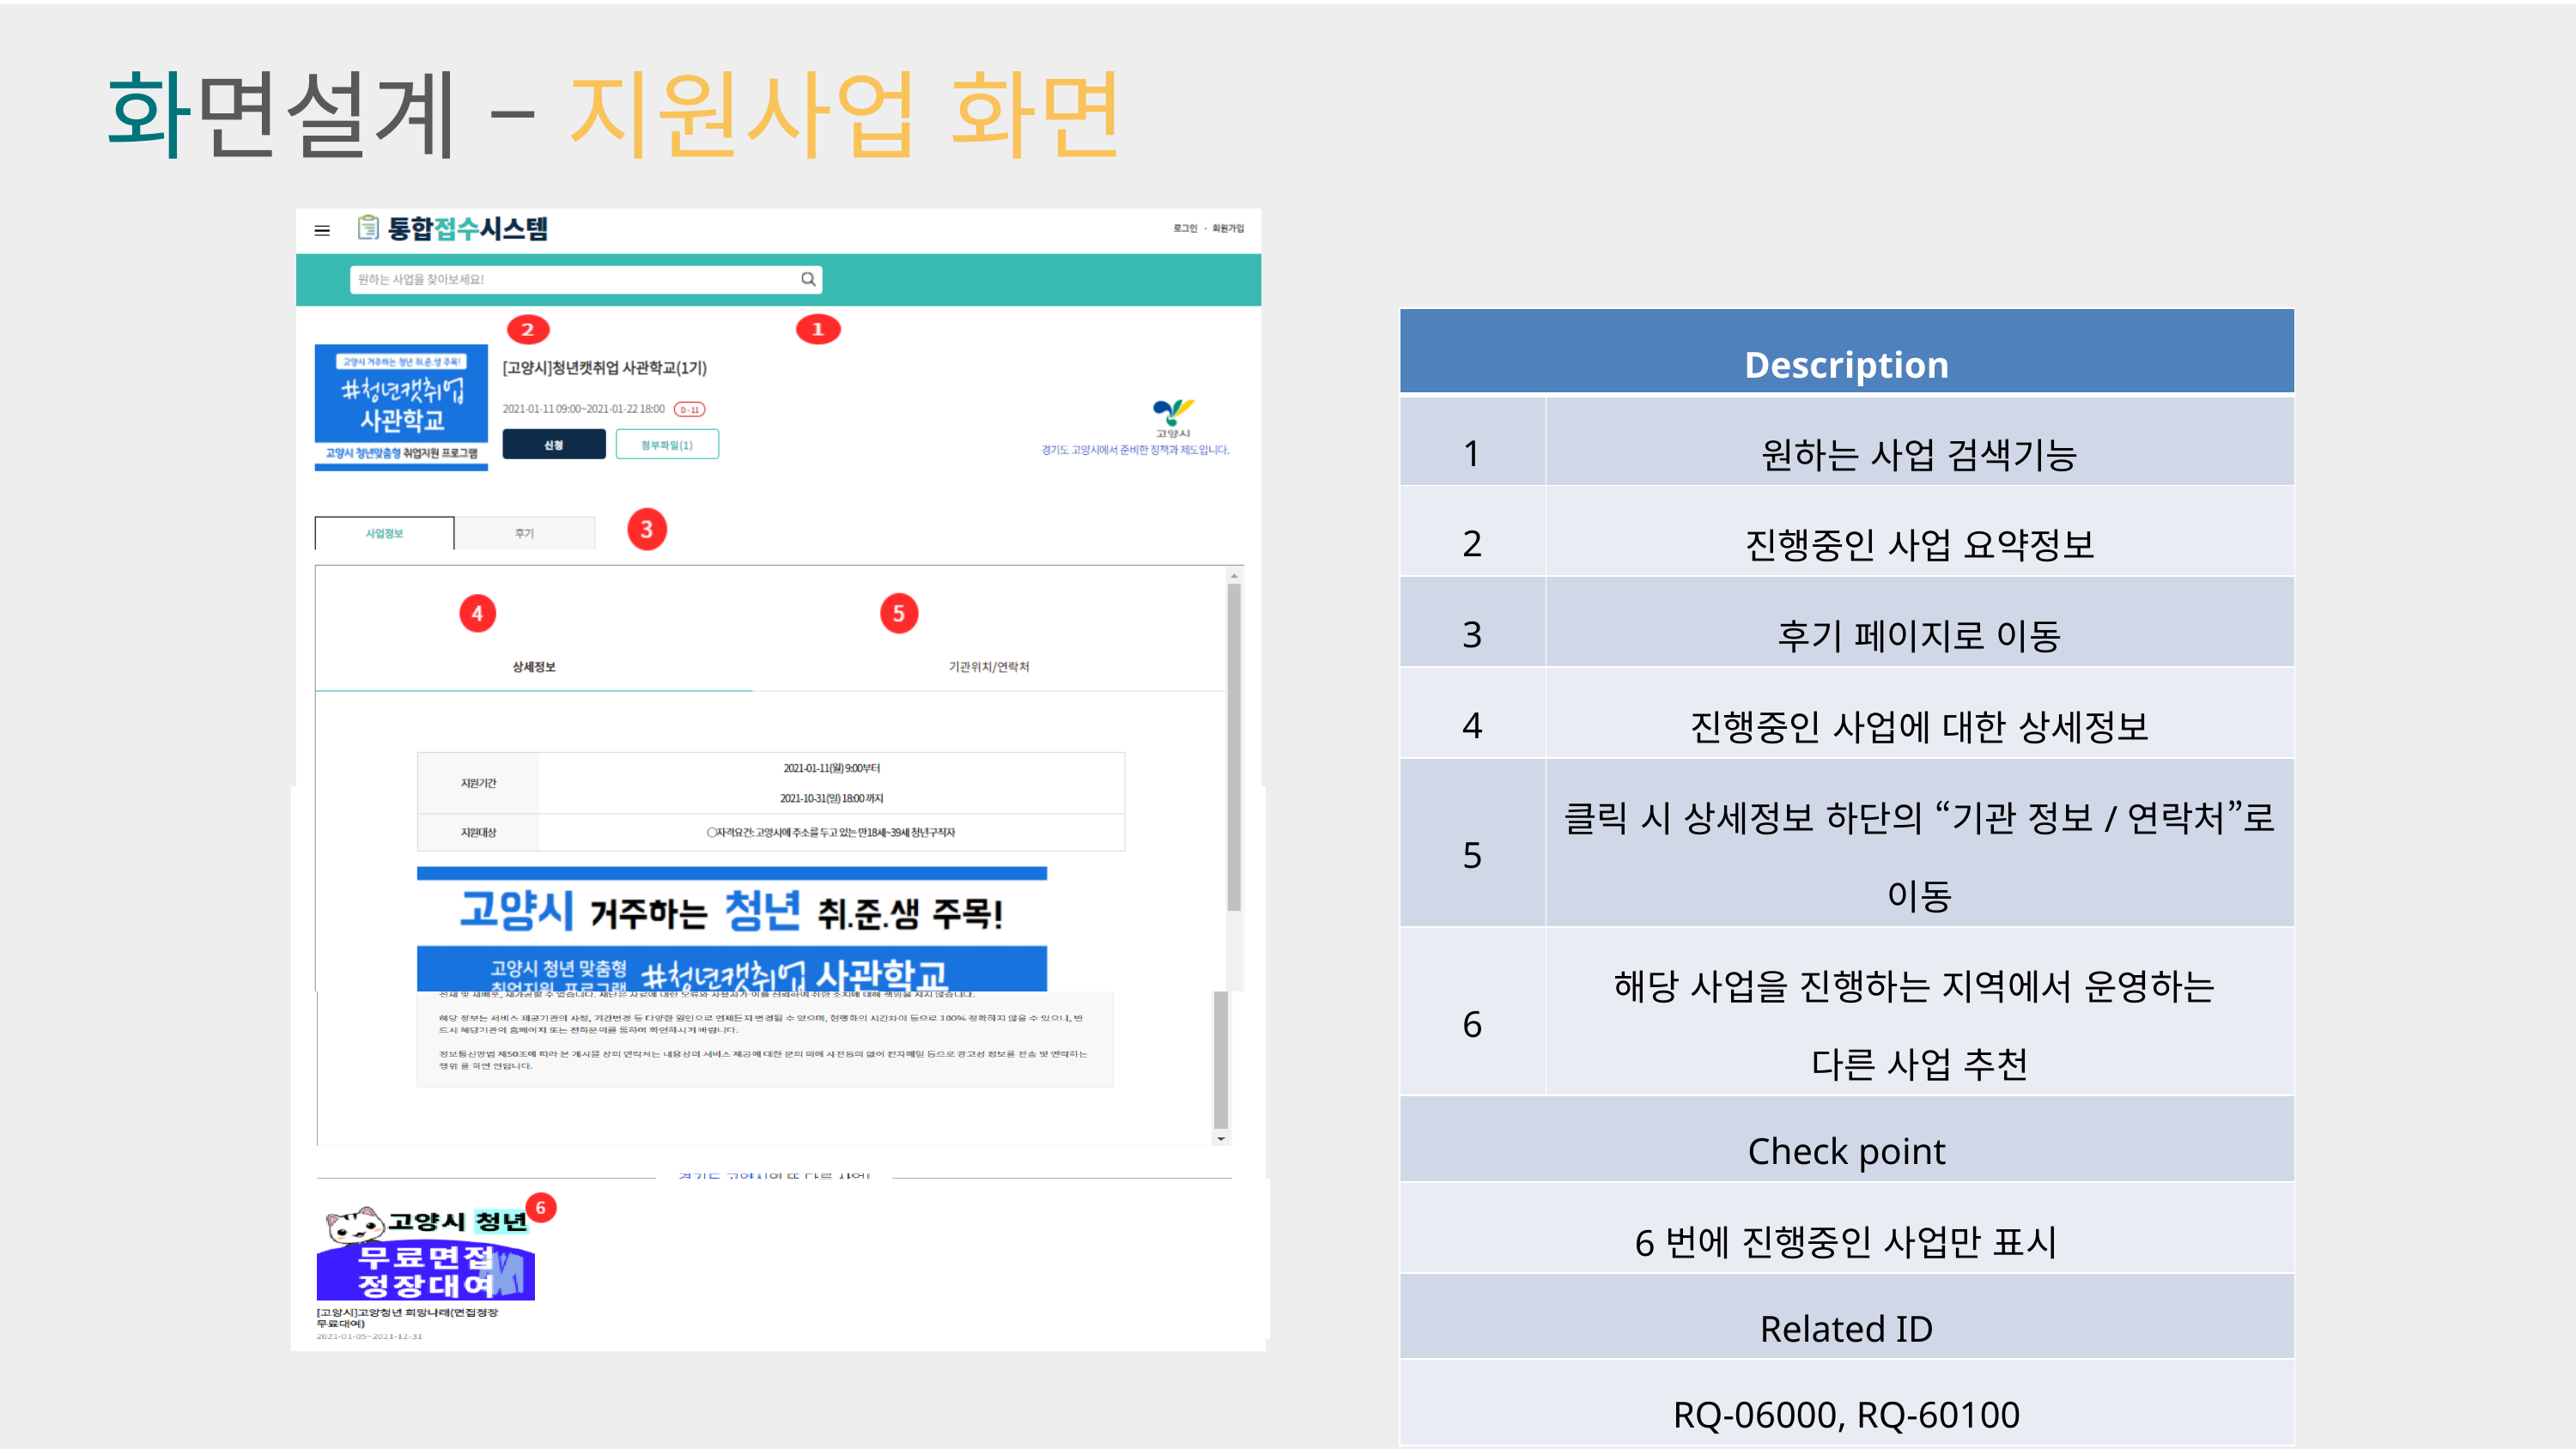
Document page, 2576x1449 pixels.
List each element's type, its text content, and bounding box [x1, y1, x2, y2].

table_cell 2 [1400, 486, 1546, 575]
table_cell Related ID [1400, 1274, 2294, 1358]
table_cell 클릭 시 상세정보 하단의 “기관 정보/연락처”로 이동 [1546, 759, 2294, 926]
table_cell 3 [1400, 577, 1546, 666]
table_cell 6 [1400, 928, 1546, 1094]
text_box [291, 209, 1271, 1351]
table_cell 1 [1400, 397, 1546, 485]
table_cell 4 [1400, 668, 1546, 757]
table_cell 5 [1400, 759, 1546, 926]
table_cell 후기 페이지로 이동 [1546, 577, 2294, 666]
table_cell 원하는 사업 검색기능 [1546, 397, 2294, 485]
table_cell 진행중인 사업에 대한 상세정보 [1546, 668, 2294, 757]
table_cell 해당 사업을 진행하는 지역에서 운영하는 다른 사업 추천 [1546, 928, 2294, 1094]
picture [526, 1191, 559, 1226]
text_box 화면설계 – 지원사업 화면 [92, 48, 1170, 177]
table_cell RQ-06000, RQ-60100 [1400, 1360, 2294, 1445]
table_cell 6번에 진행중인 사업만 표시 [1400, 1183, 2294, 1272]
table_cell 진행중인 사업 요약정보 [1546, 486, 2294, 575]
table_cell Check point [1400, 1096, 2294, 1181]
text_box [0, 3, 2576, 1449]
table_header Description [1400, 309, 2294, 392]
